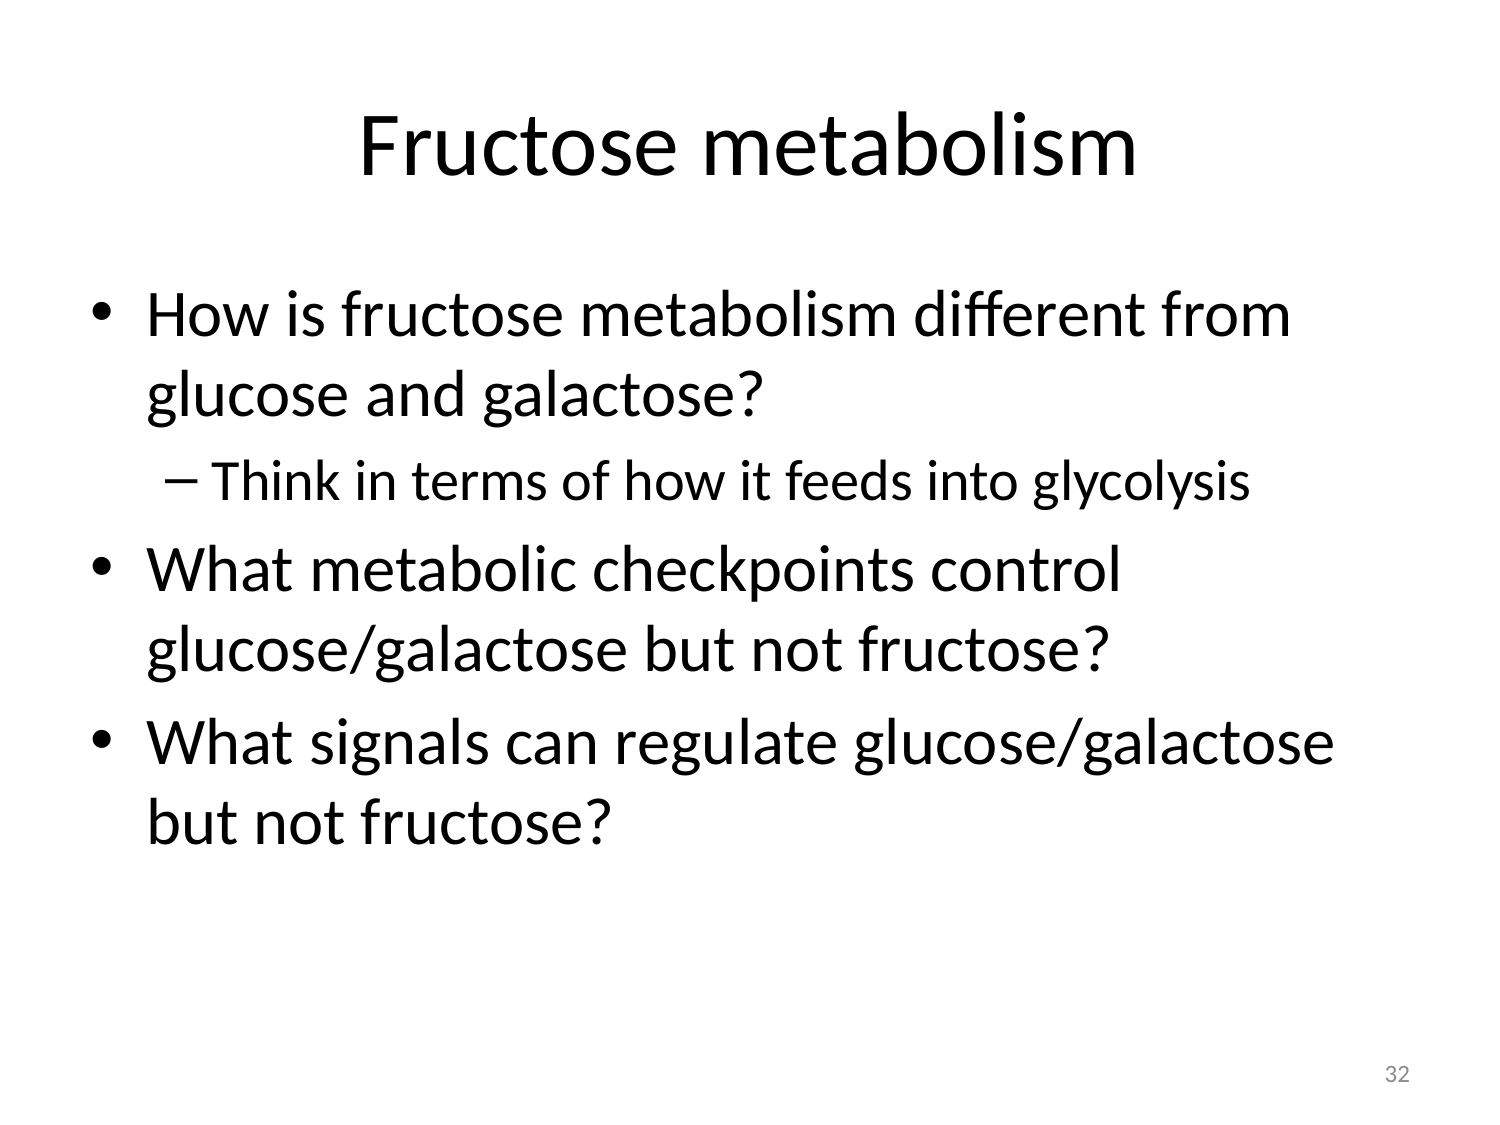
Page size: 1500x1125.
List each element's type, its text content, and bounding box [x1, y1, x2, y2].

title Fructose metabolism [75, 45, 1425, 233]
list How is fructose metabolism different from glucose and galactose? Think in terms of how it feeds into glycolysis What metabolic checkpoints control glucose/galactose but not fructose? What signals can regulate glucose/galactose but not fructose? [75, 262, 1425, 1005]
slide_number 32 [1074, 1042, 1425, 1103]
